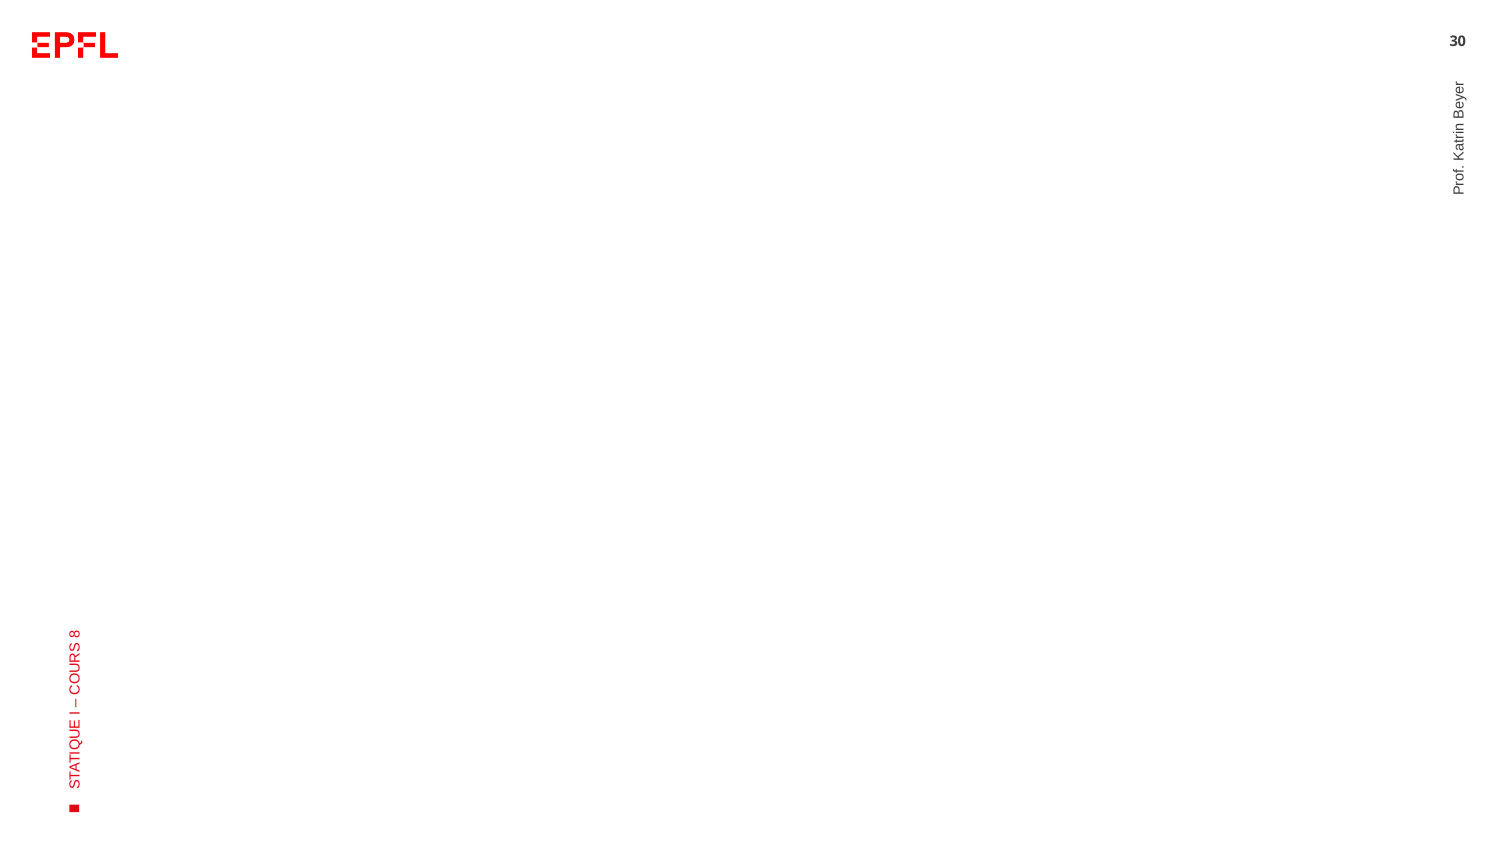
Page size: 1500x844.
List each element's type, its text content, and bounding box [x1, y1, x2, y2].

footer Prof. Katrin Beyer [1415, 59, 1500, 641]
slide_number STATIQUE I – COURS 8 [0, 256, 149, 805]
slide_number 30 [1415, 32, 1500, 59]
picture [21, 21, 129, 69]
